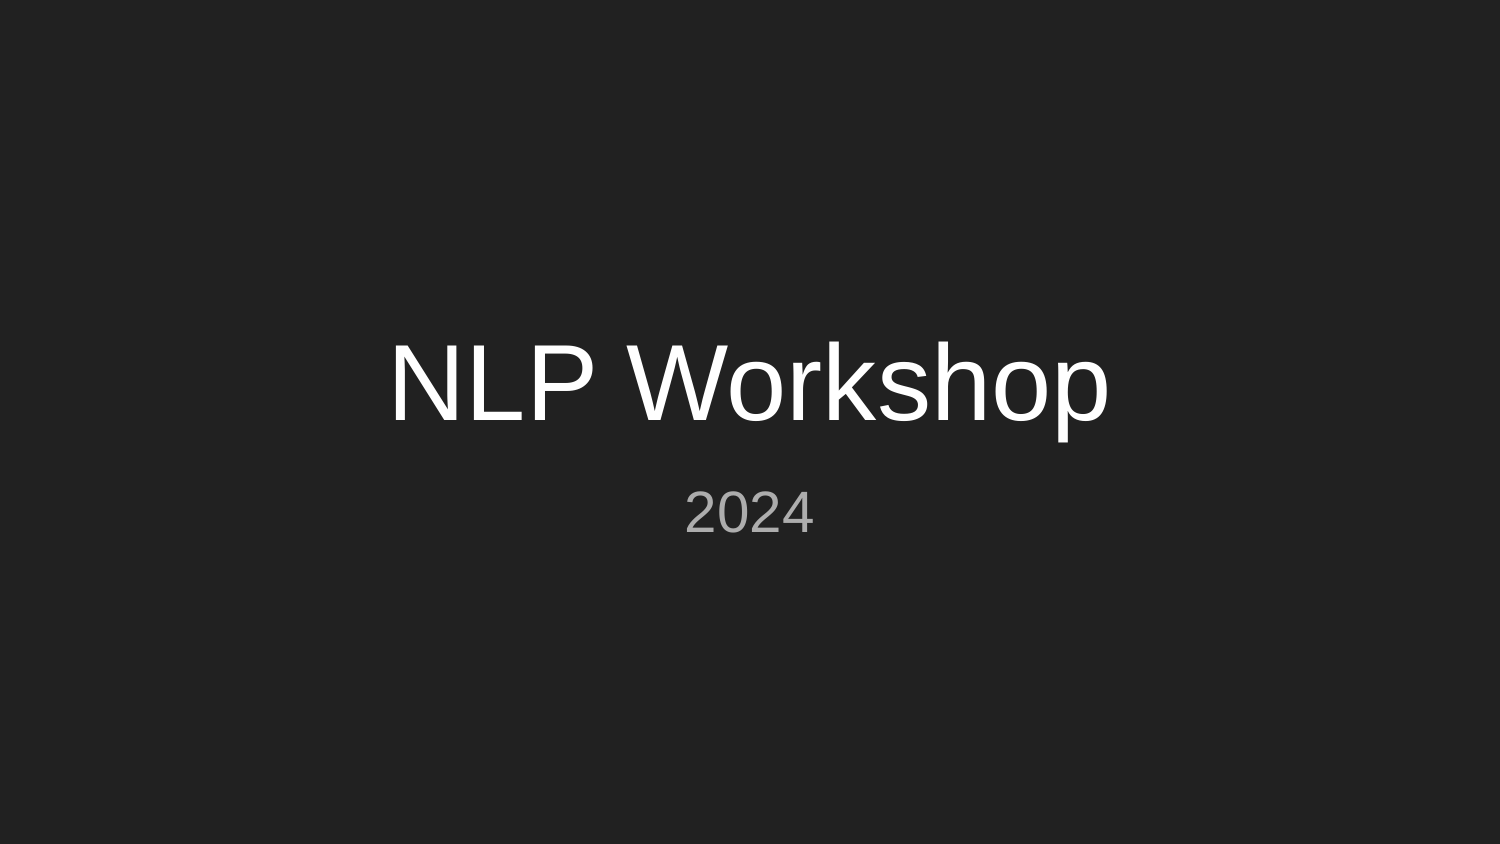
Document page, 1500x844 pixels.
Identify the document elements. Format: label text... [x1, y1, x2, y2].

title NLP Workshop [51, 122, 1449, 459]
subtitle 2024 [51, 464, 1449, 595]
